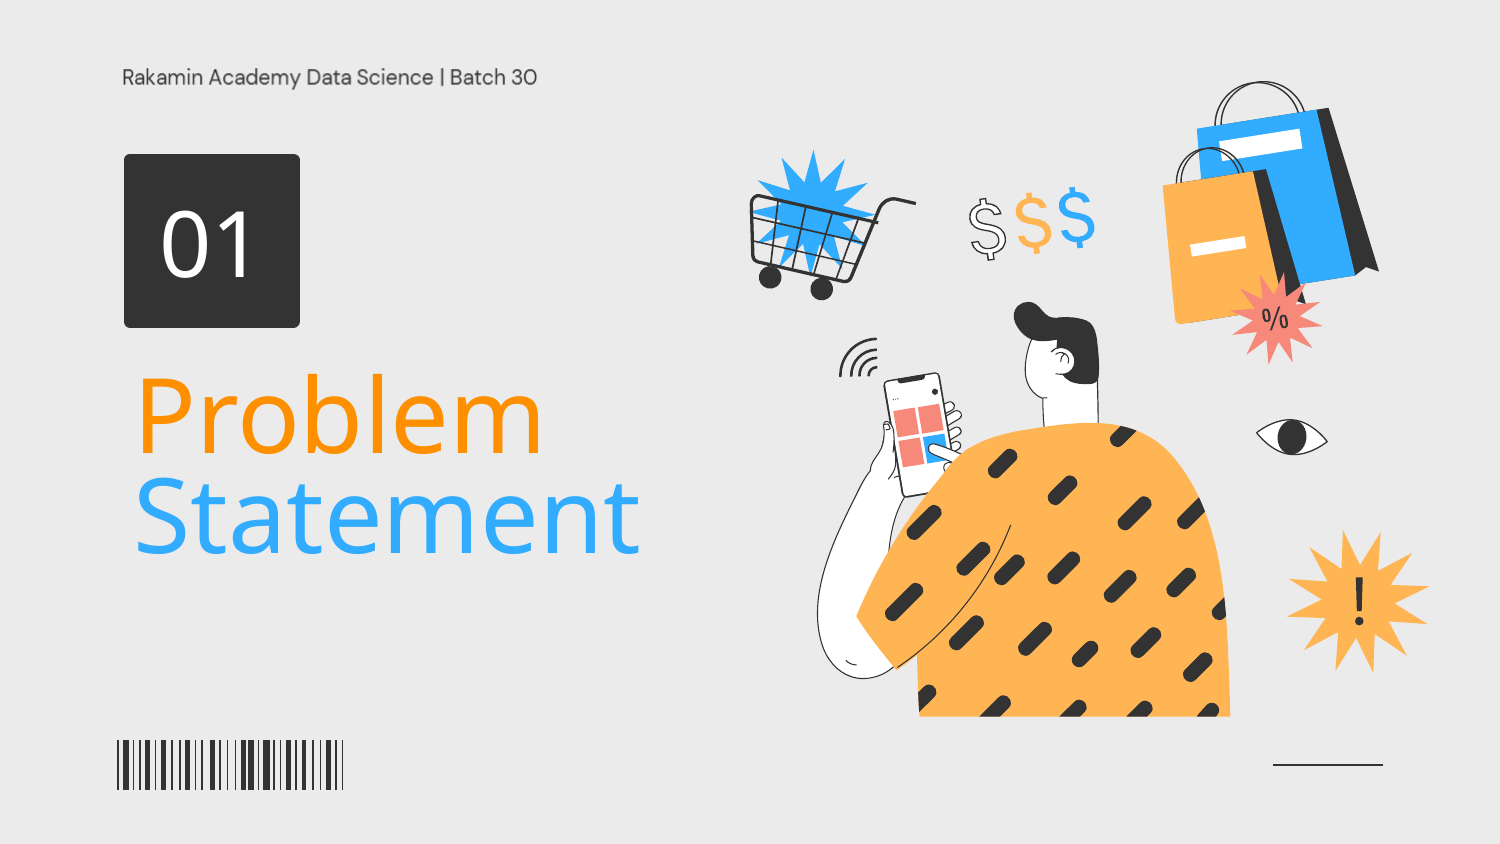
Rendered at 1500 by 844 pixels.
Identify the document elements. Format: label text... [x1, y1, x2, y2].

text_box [968, 191, 1094, 256]
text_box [1255, 418, 1329, 456]
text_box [1160, 81, 1371, 366]
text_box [805, 301, 1231, 717]
picture [106, 56, 566, 105]
title 01 [124, 154, 300, 328]
title Problem Statement [118, 358, 732, 600]
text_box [1286, 529, 1430, 674]
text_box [745, 154, 909, 301]
